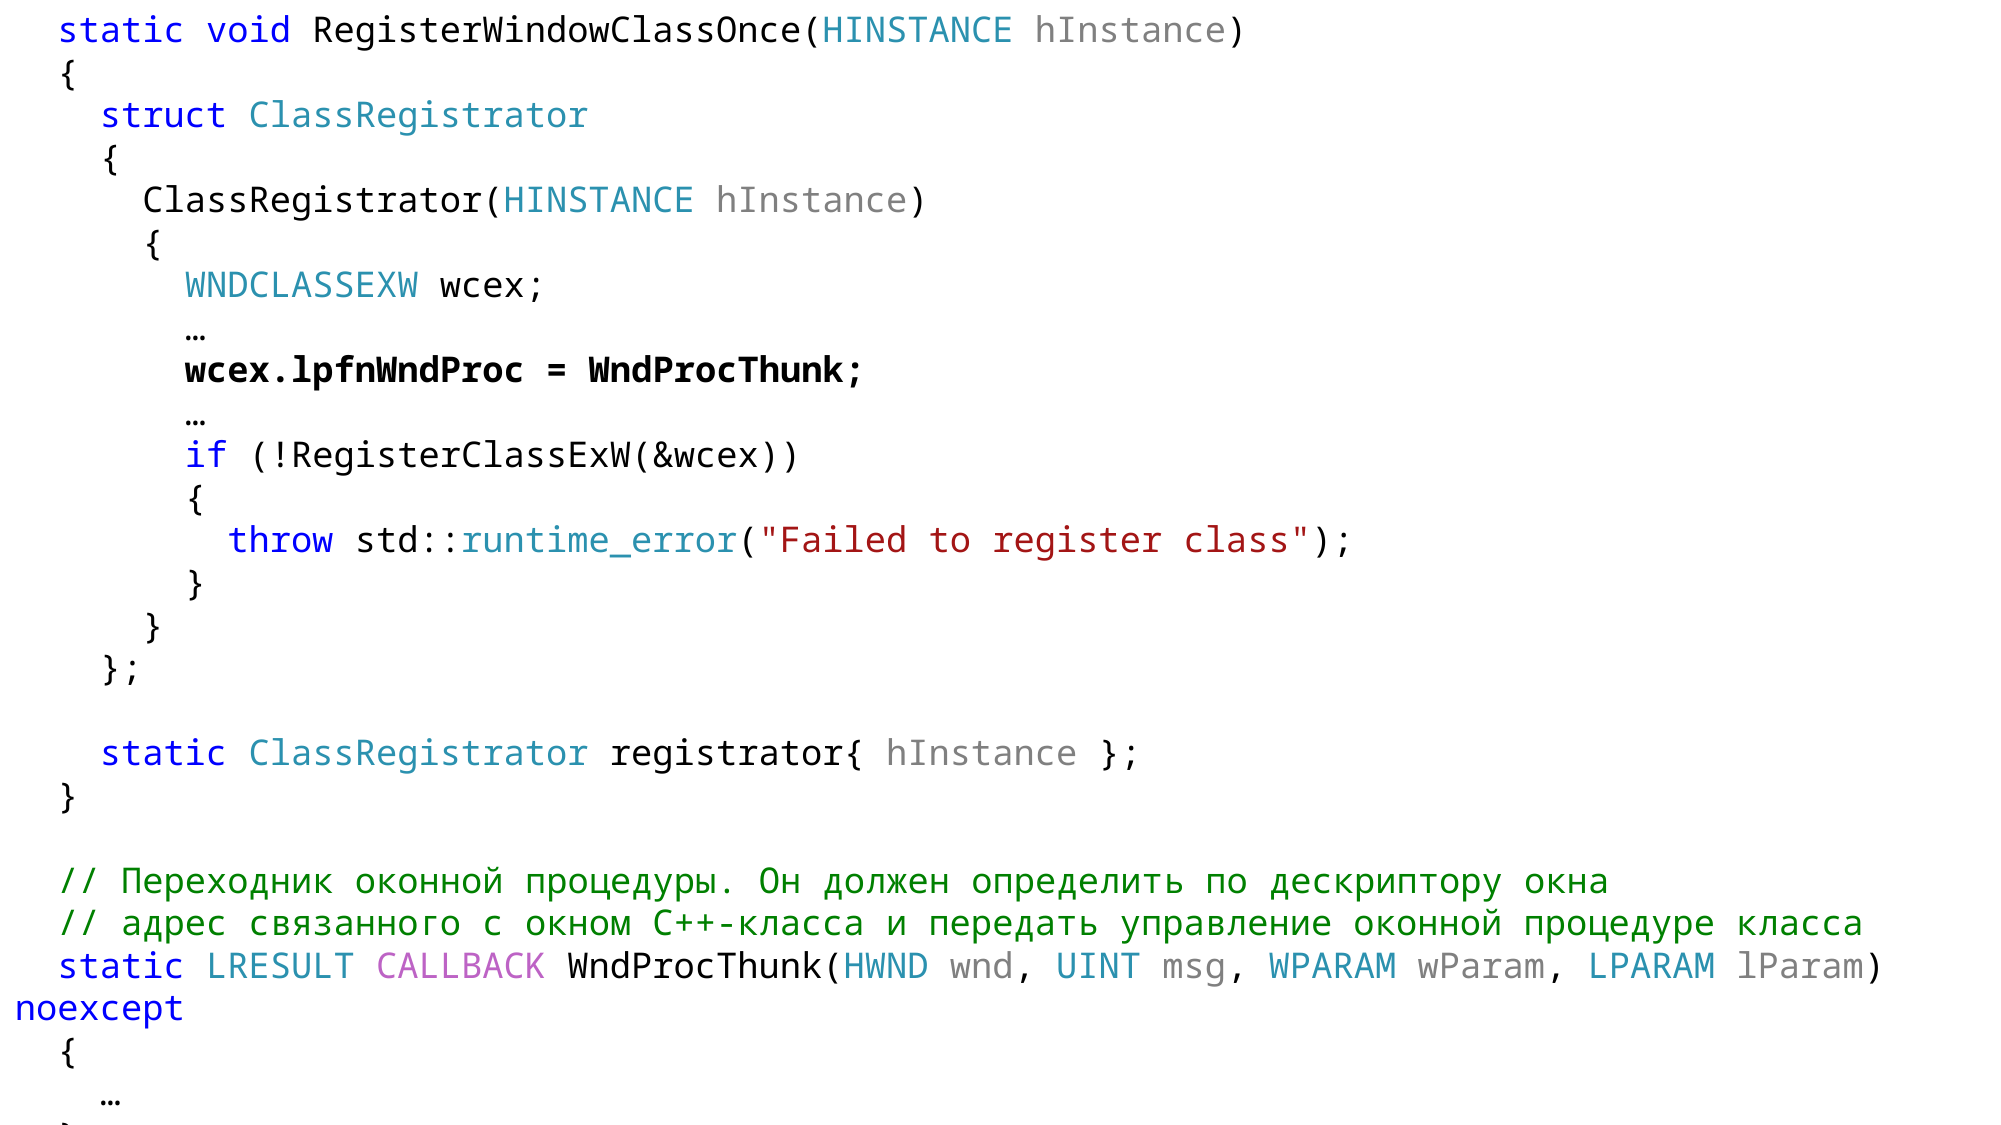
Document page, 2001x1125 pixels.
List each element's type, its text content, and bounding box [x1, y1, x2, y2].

text_box static void RegisterWindowClassOnce(HINSTANCE hInstance) { struct ClassRegistrator { ClassRegistrator(HINSTANCE hInstance) { WNDCLASSEXW wcex; … wcex.lpfnWndProc = WndProcThunk; … if (!RegisterClassExW(&wcex)) { throw std::runtime_error("Failed to register class"); } } }; static ClassRegistrator registrator{ hInstance }; } // Переходник оконной процедуры. Он должен определить по дескриптору окна // адрес связанного с окном C++-класса и передать управление оконной процедуре класса static LRESULT CALLBACK WndProcThunk(HWND wnd, UINT msg, WPARAM wParam, LPARAM lParam) noexcept { … } [0, 0, 2000, 1125]
